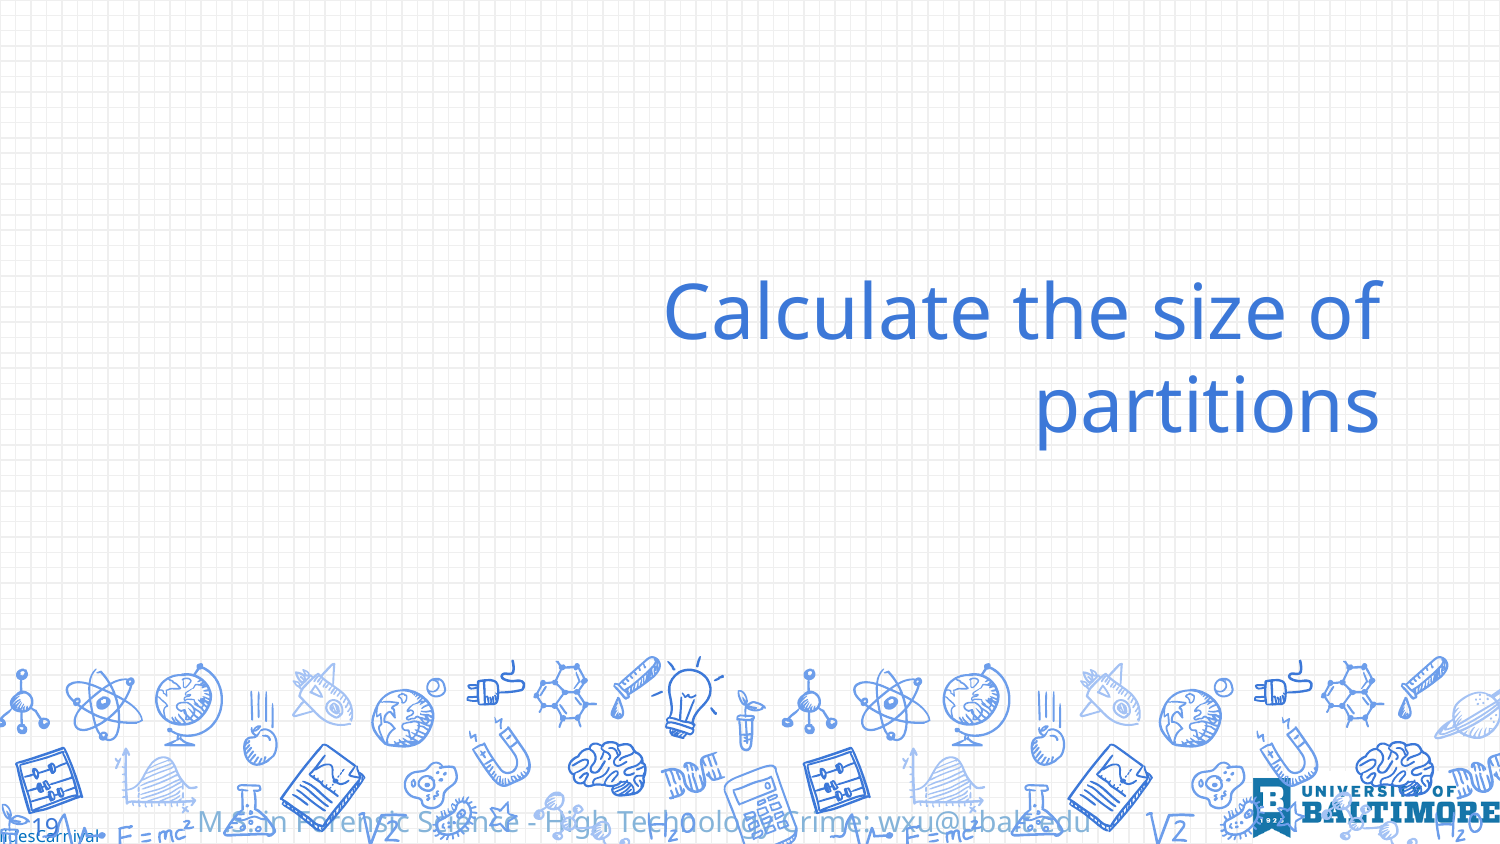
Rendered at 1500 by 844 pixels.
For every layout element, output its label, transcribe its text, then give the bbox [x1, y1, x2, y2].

picture [1354, 819, 1361, 827]
picture [1283, 771, 1308, 783]
picture [1471, 771, 1479, 786]
picture [1382, 771, 1399, 783]
picture [1388, 823, 1396, 835]
picture [1253, 804, 1257, 821]
slide_number 19 [0, 796, 91, 844]
picture [1479, 779, 1483, 790]
title Calculate the size of partitions [526, 272, 1397, 463]
picture [1481, 771, 1489, 788]
picture [1342, 796, 1349, 806]
picture [1423, 777, 1429, 784]
picture [1363, 771, 1393, 785]
picture [1282, 807, 1299, 827]
picture [1253, 771, 1500, 844]
picture [1394, 771, 1431, 791]
